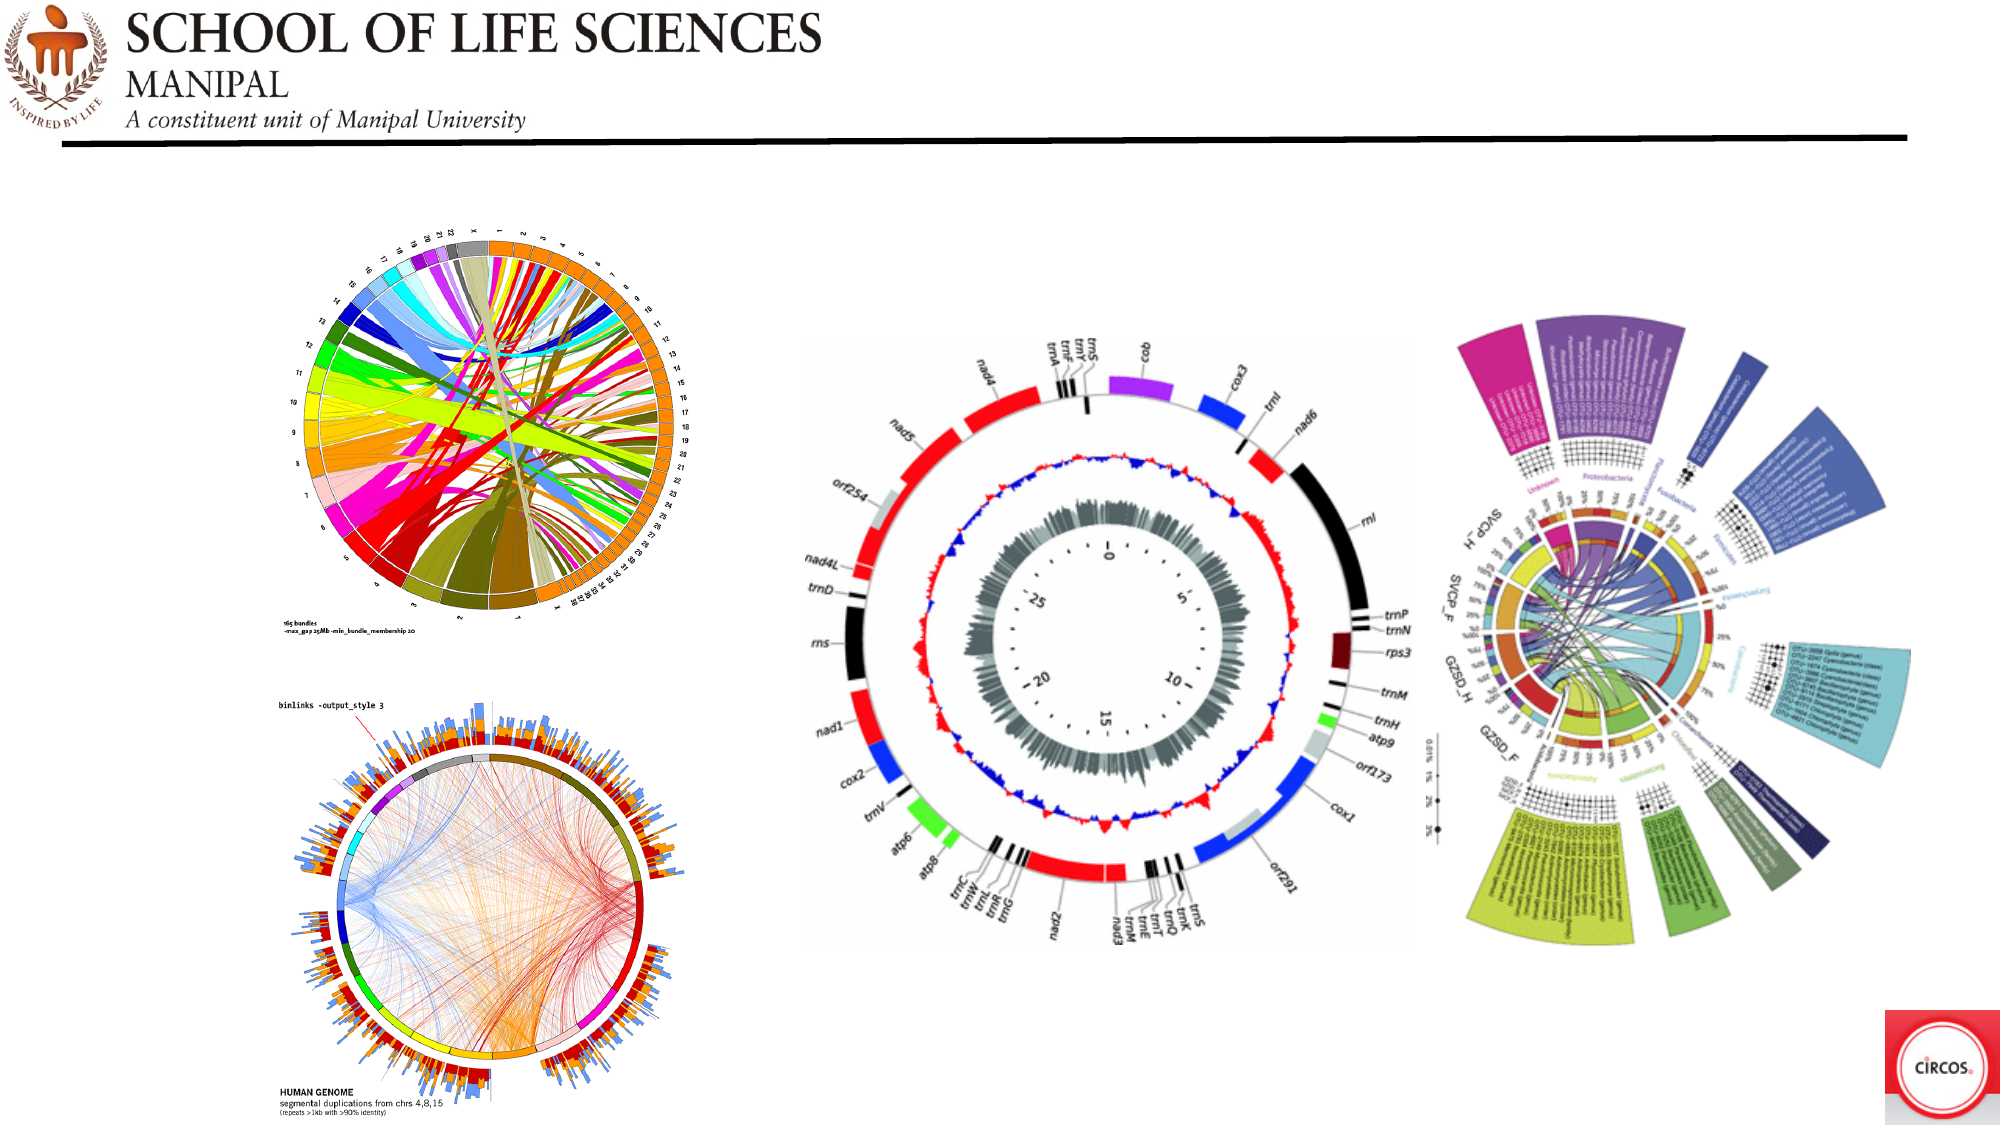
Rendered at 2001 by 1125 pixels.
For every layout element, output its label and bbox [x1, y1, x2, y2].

picture [271, 688, 709, 1125]
picture [805, 338, 1413, 945]
picture [271, 208, 706, 642]
picture [1426, 295, 1912, 963]
picture [4, 4, 821, 133]
picture [1885, 1010, 2000, 1125]
